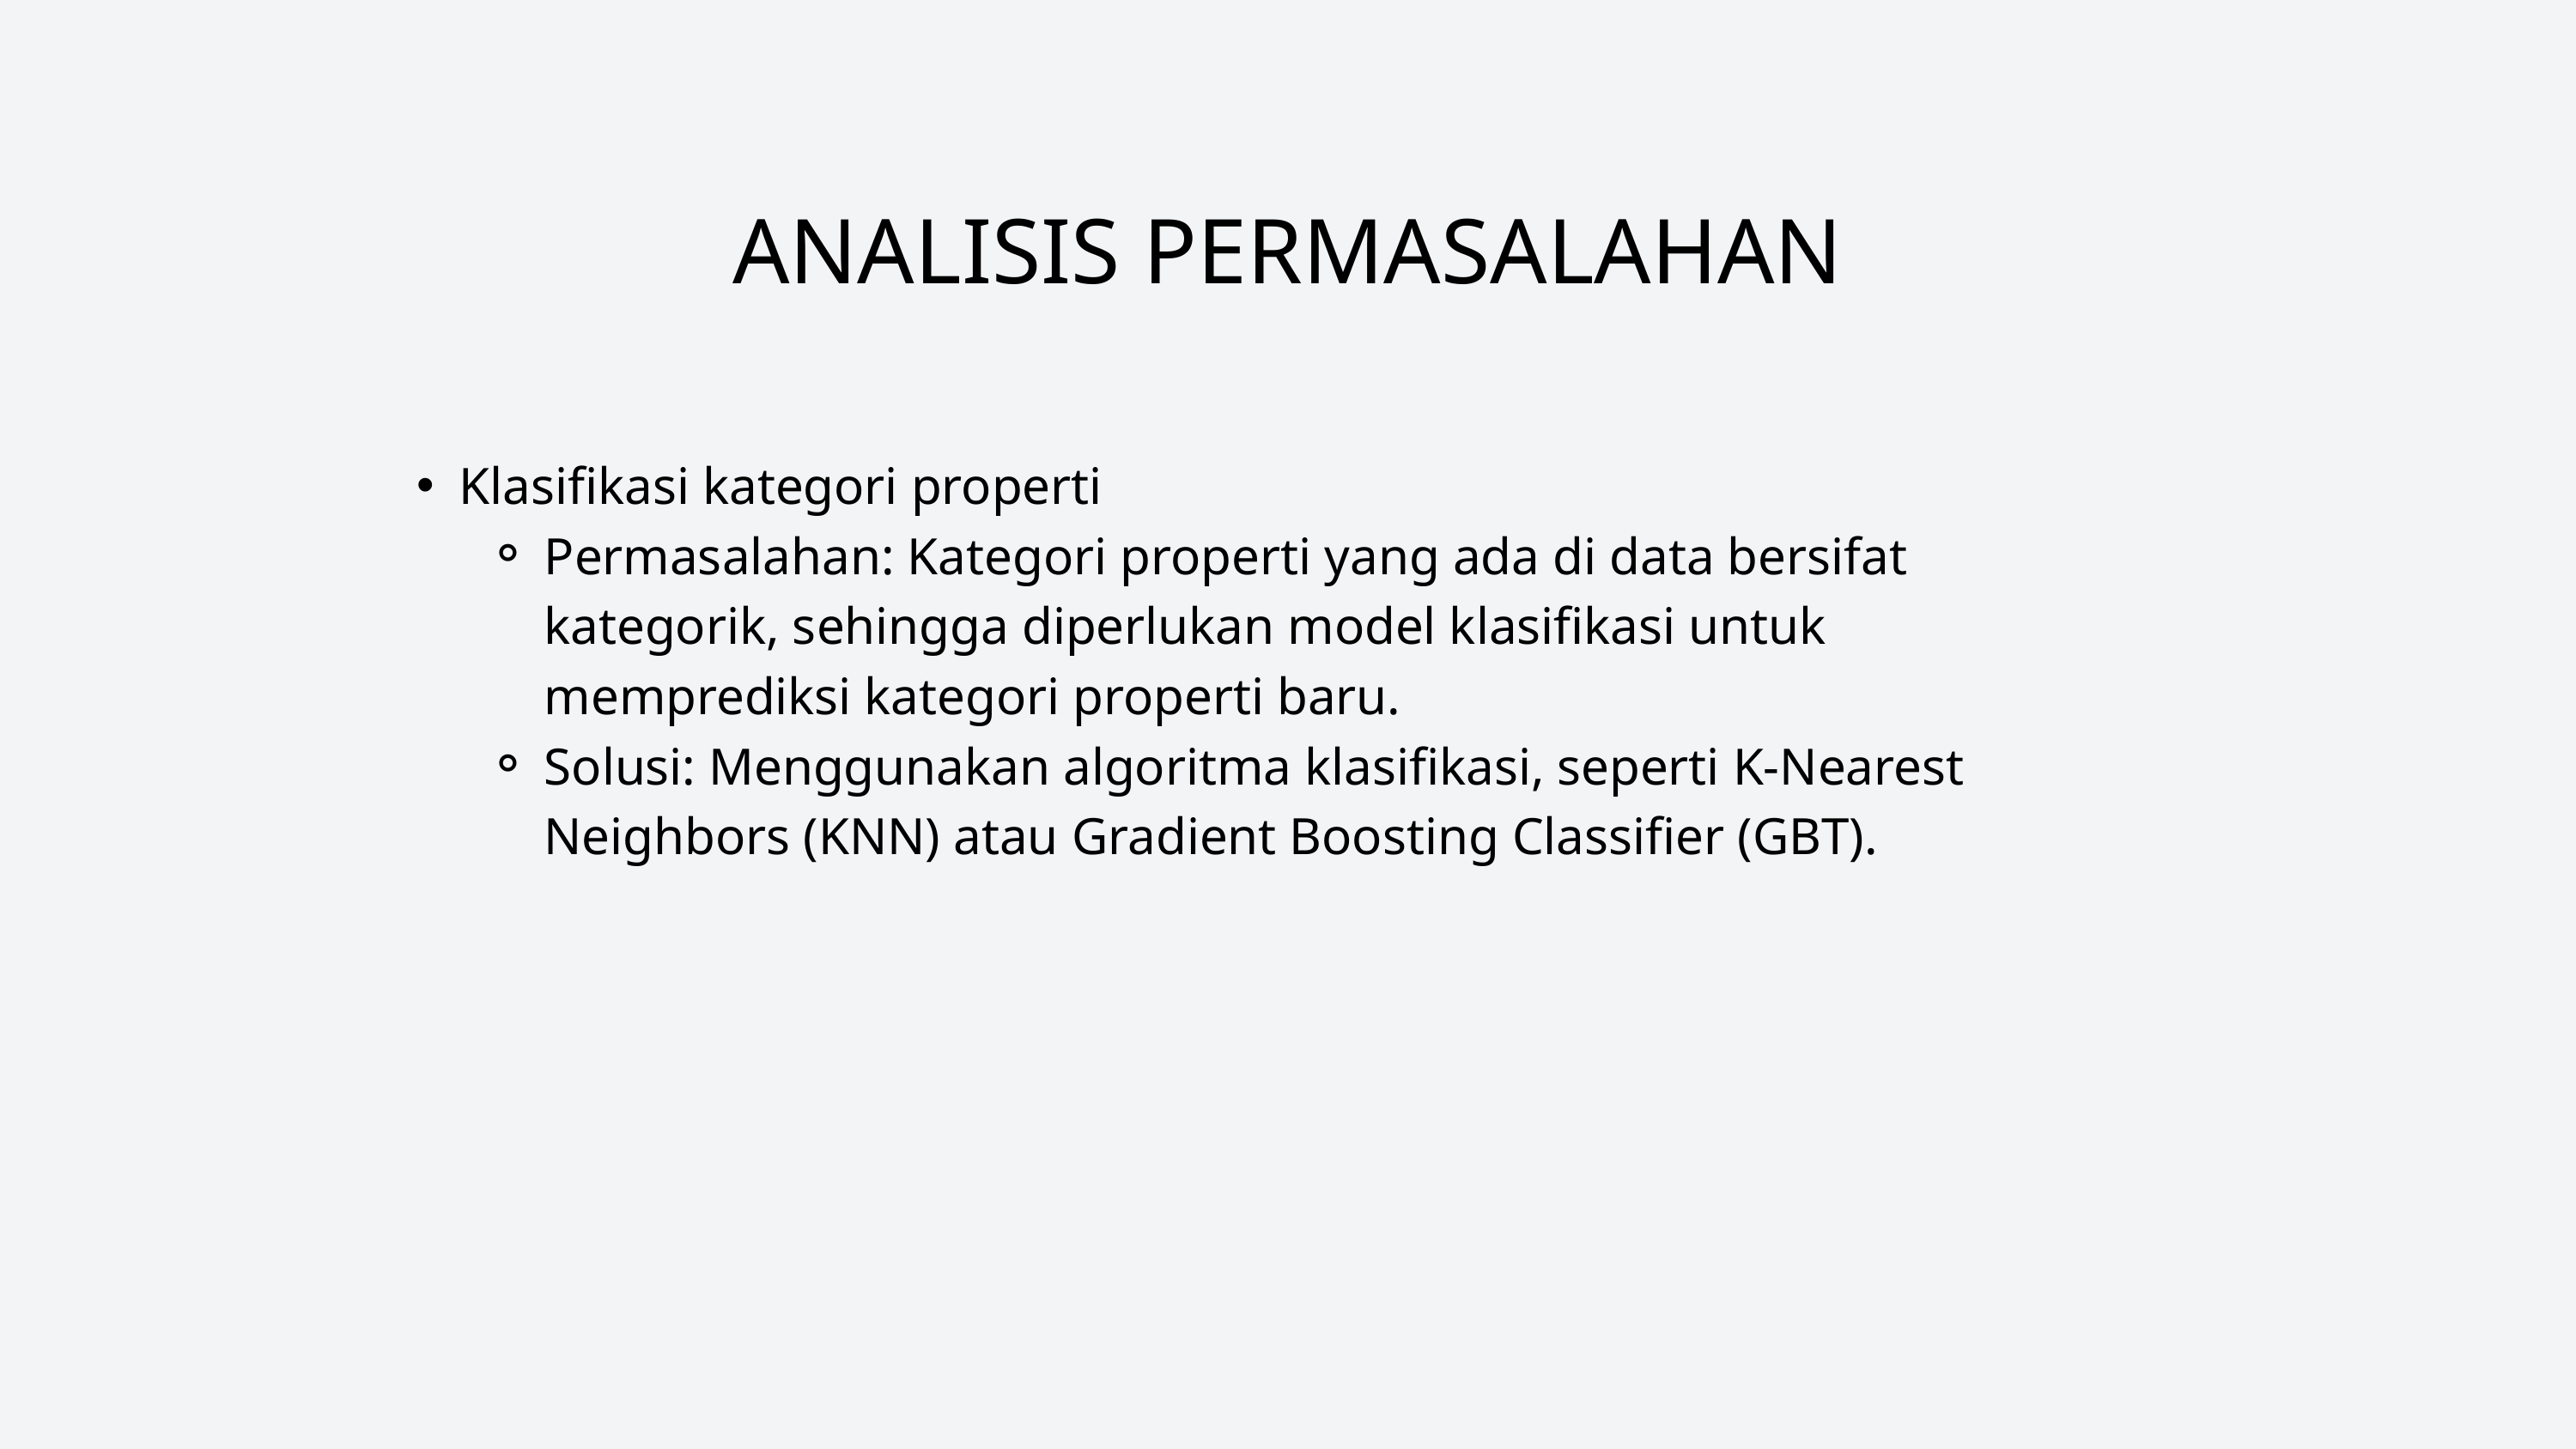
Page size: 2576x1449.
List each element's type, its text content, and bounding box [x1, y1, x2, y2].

text_box Klasifikasi kategori properti Permasalahan: Kategori properti yang ada di data bersifat kategorik, sehingga diperlukan model klasifikasi untuk memprediksi kategori properti baru. Solusi: Menggunakan algoritma klasifikasi, seperti K-Nearest Neighbors (KNN) atau Gradient Boosting Classifier (GBT). [374, 444, 2136, 936]
text_box ANALISIS PERMASALAHAN [694, 175, 1882, 301]
